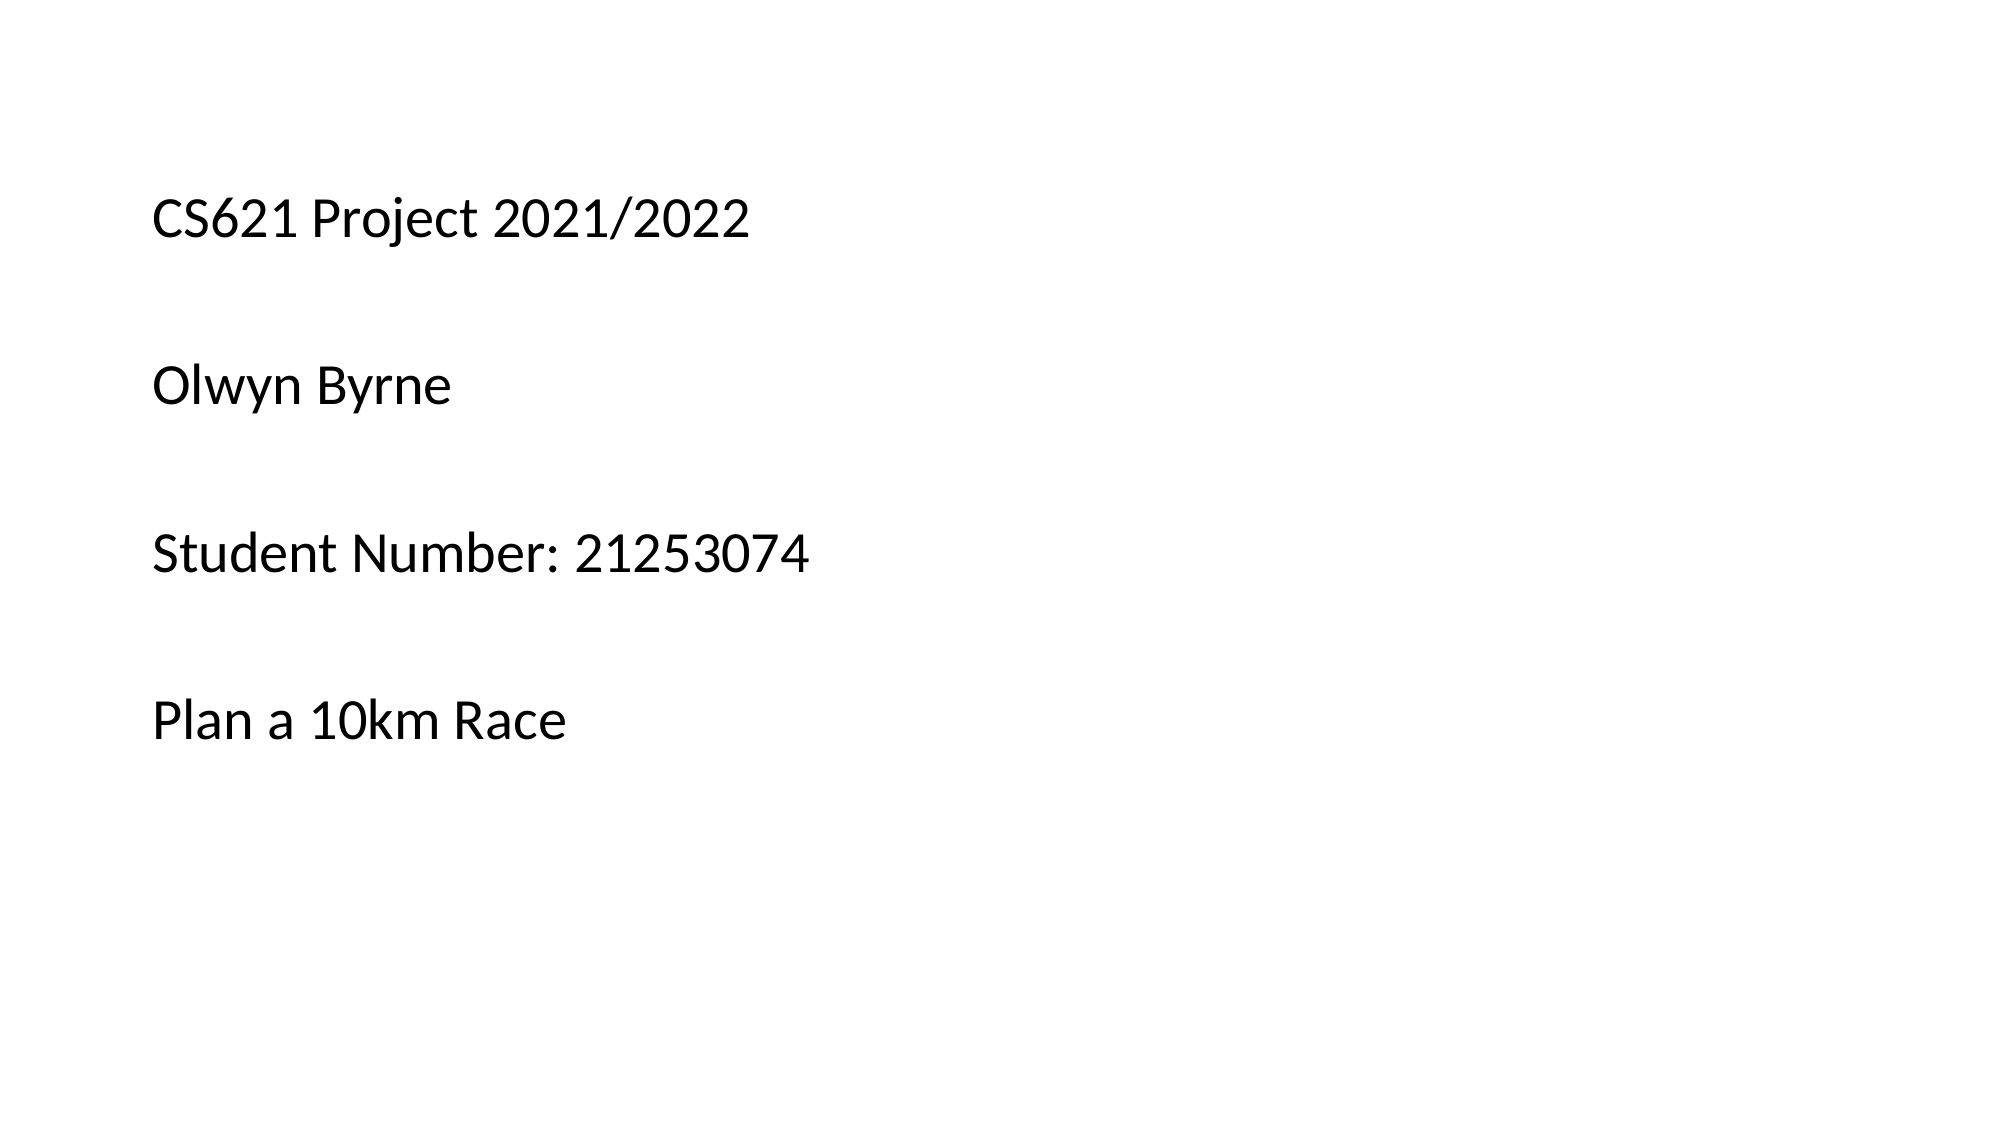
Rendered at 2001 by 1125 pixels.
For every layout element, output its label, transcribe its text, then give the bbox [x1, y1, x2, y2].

list CS621 Project 2021/2022 Olwyn Byrne Student Number: 21253074 Plan a 10km Race [137, 88, 1863, 1014]
